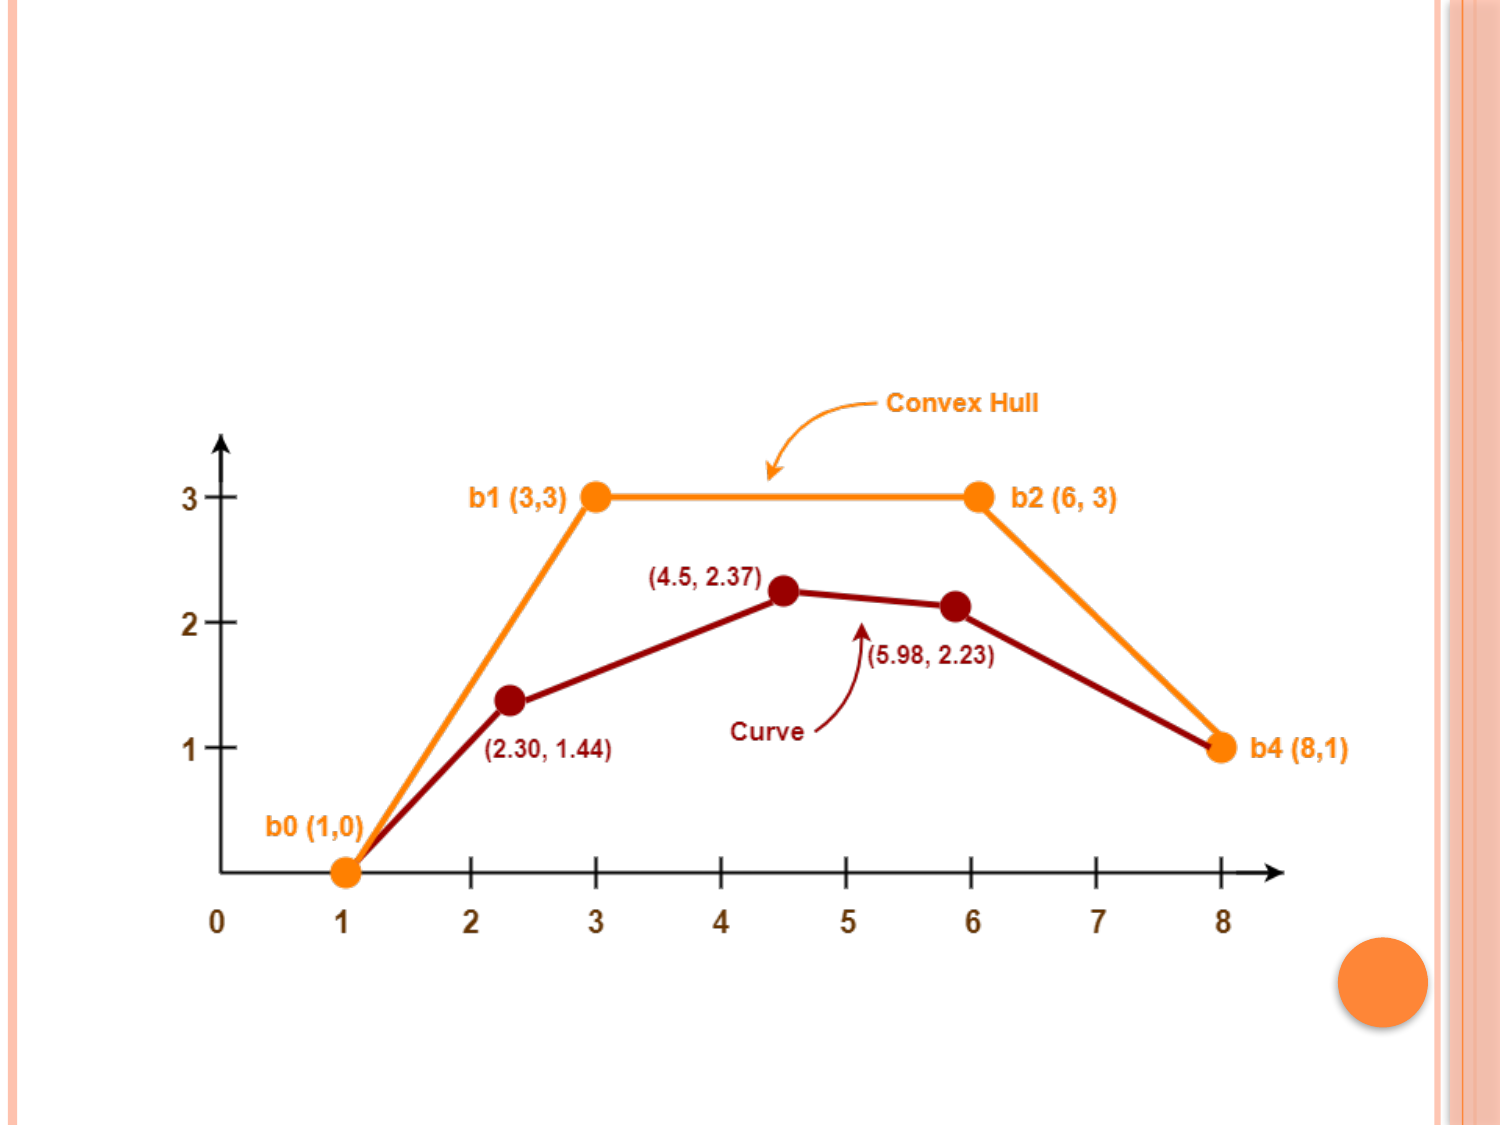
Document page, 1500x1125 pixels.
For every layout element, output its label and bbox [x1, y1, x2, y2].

picture [149, 386, 1363, 938]
